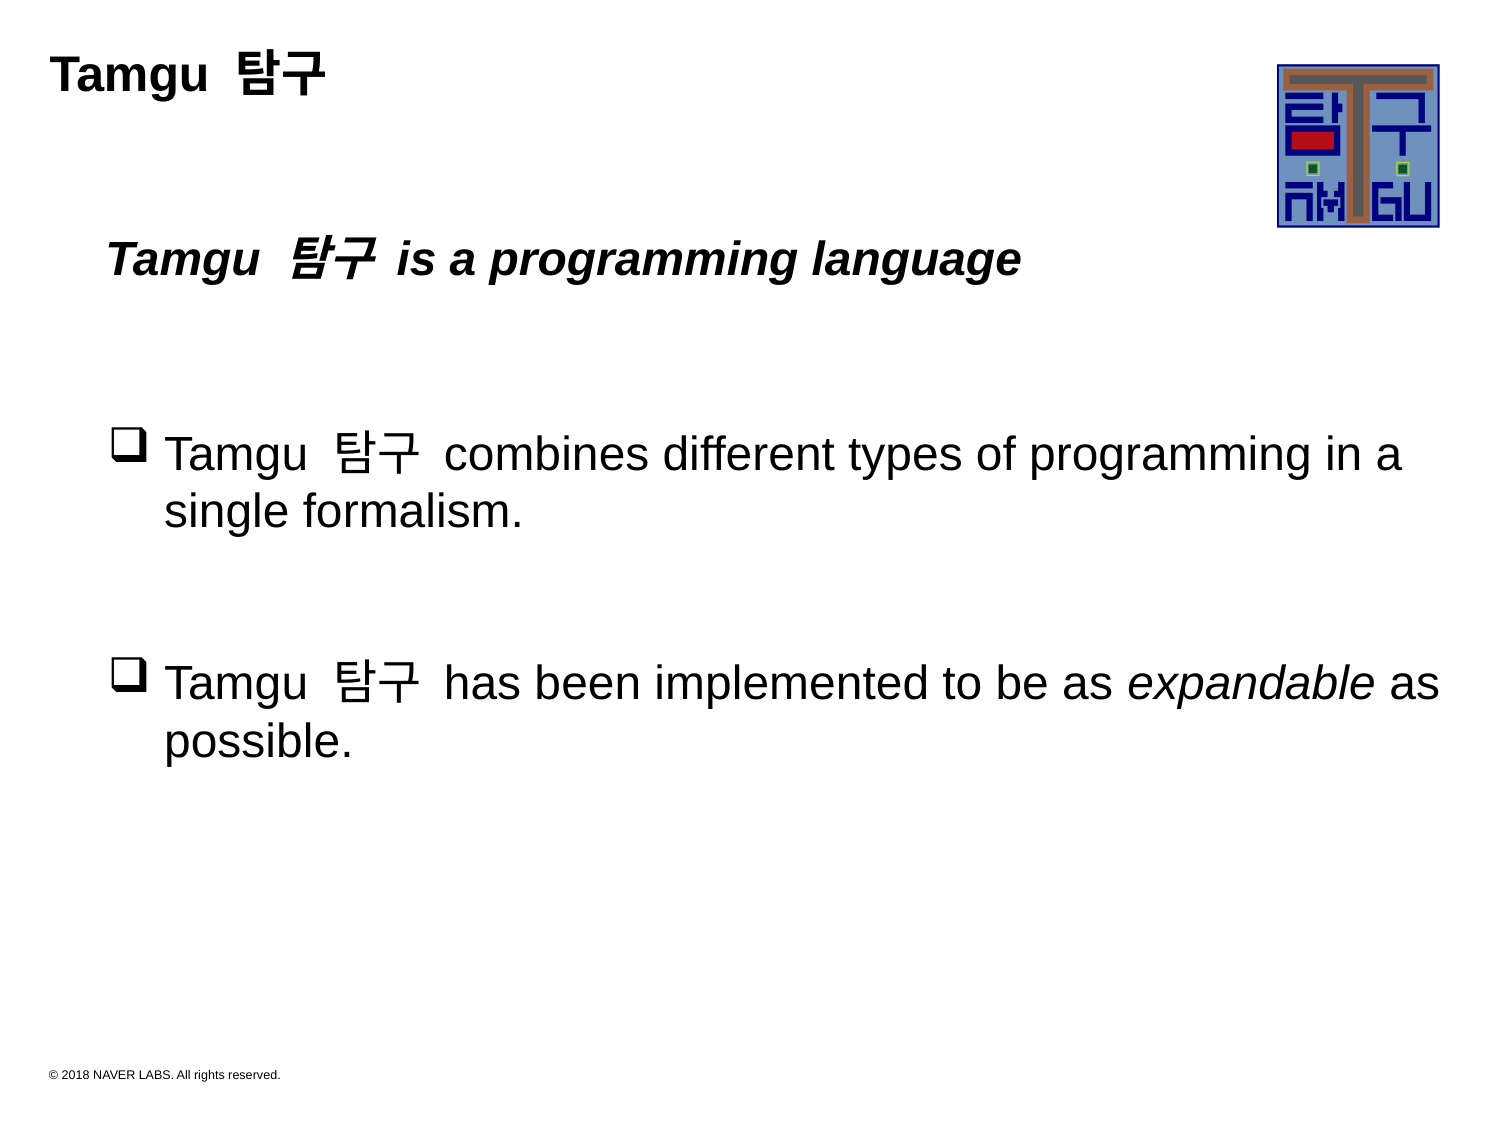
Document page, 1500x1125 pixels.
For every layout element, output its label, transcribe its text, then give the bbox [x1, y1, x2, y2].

text_box Tamgu 탐구 combines different types of programming in a single formalism. Tamgu 탐구 has been implemented to be as expandable as possible. [101, 358, 1470, 988]
picture [1276, 64, 1440, 228]
text_box Tamgu 탐구 is a programming language [99, 220, 1030, 291]
text_box Tamgu 탐구 [45, 37, 1096, 107]
